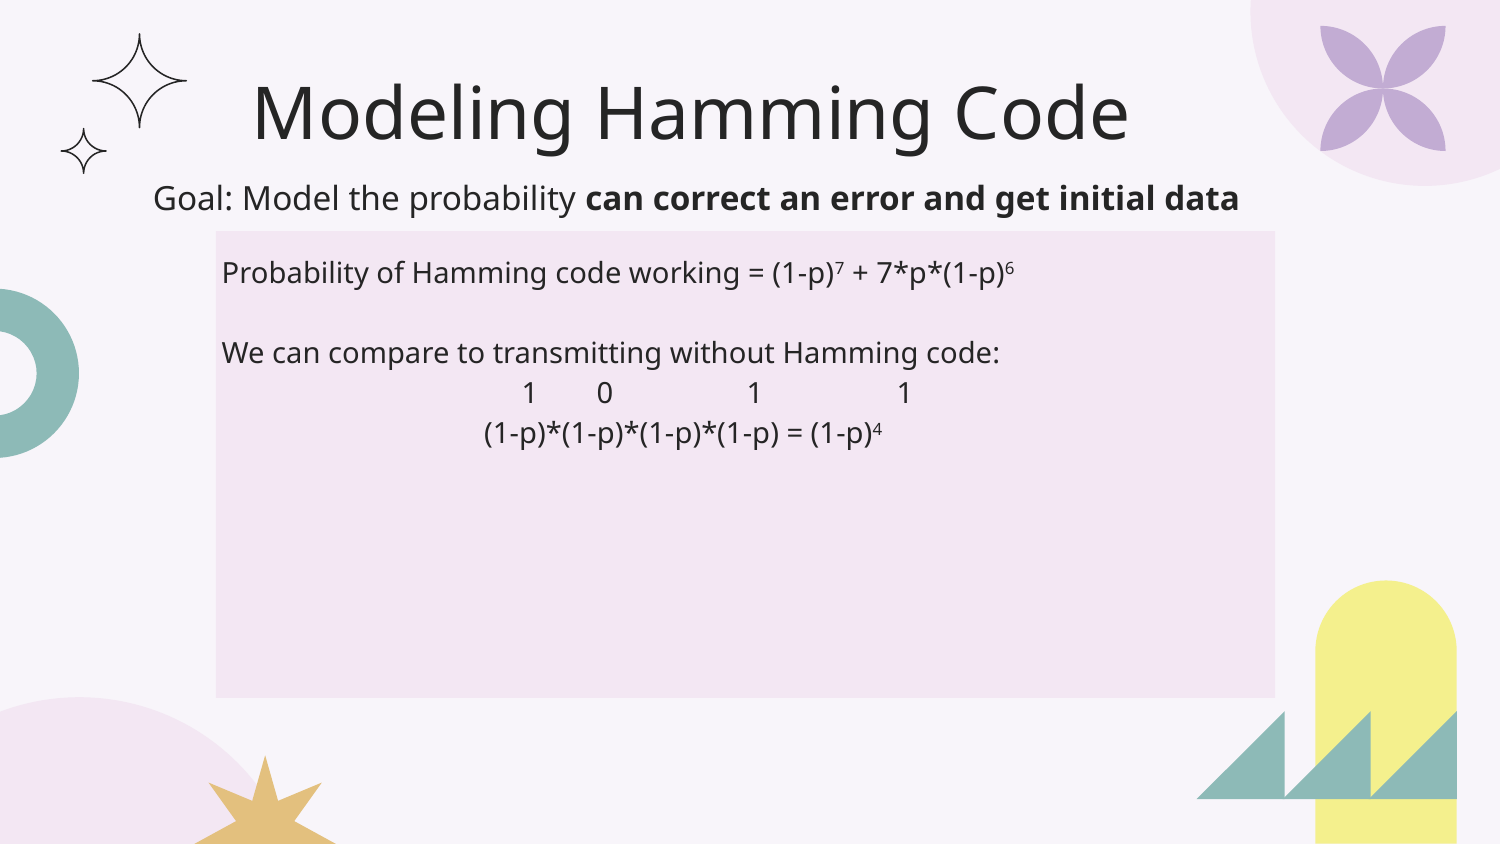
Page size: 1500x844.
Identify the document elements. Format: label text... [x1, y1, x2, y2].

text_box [1320, 25, 1446, 152]
text_box Goal: Model the probability can correct an error and get initial data [137, 155, 1402, 232]
title Modeling Hamming Code [191, 37, 1197, 155]
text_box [1196, 580, 1457, 844]
subtitle Probability of Hamming code working = (1-p)7 + 7*p*(1-p)6 We can compare to transmitting without Hamming code: 1 0 1 1 (1-p)*(1-p)*(1-p)*(1-p) = (1-p)4 [215, 232, 1276, 698]
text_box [61, 33, 187, 174]
